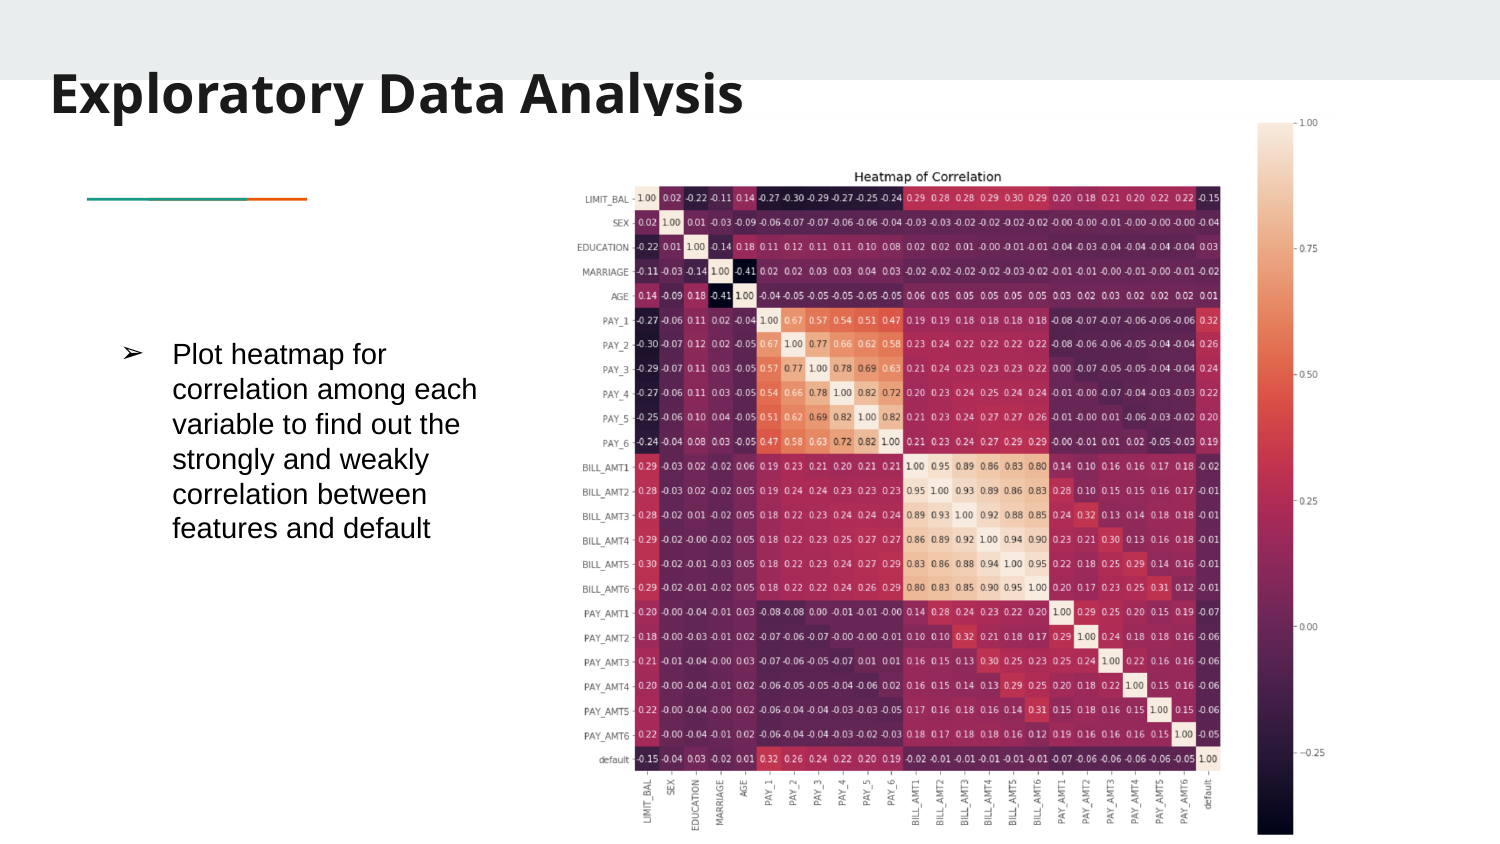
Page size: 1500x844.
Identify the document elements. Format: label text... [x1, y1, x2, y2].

text_box Plot heatmap for correlation among each variable to find out the strongly and weakly correlation between features and default [82, 320, 502, 745]
title Exploratory Data Analysis [34, 44, 1296, 133]
picture [538, 116, 1340, 844]
